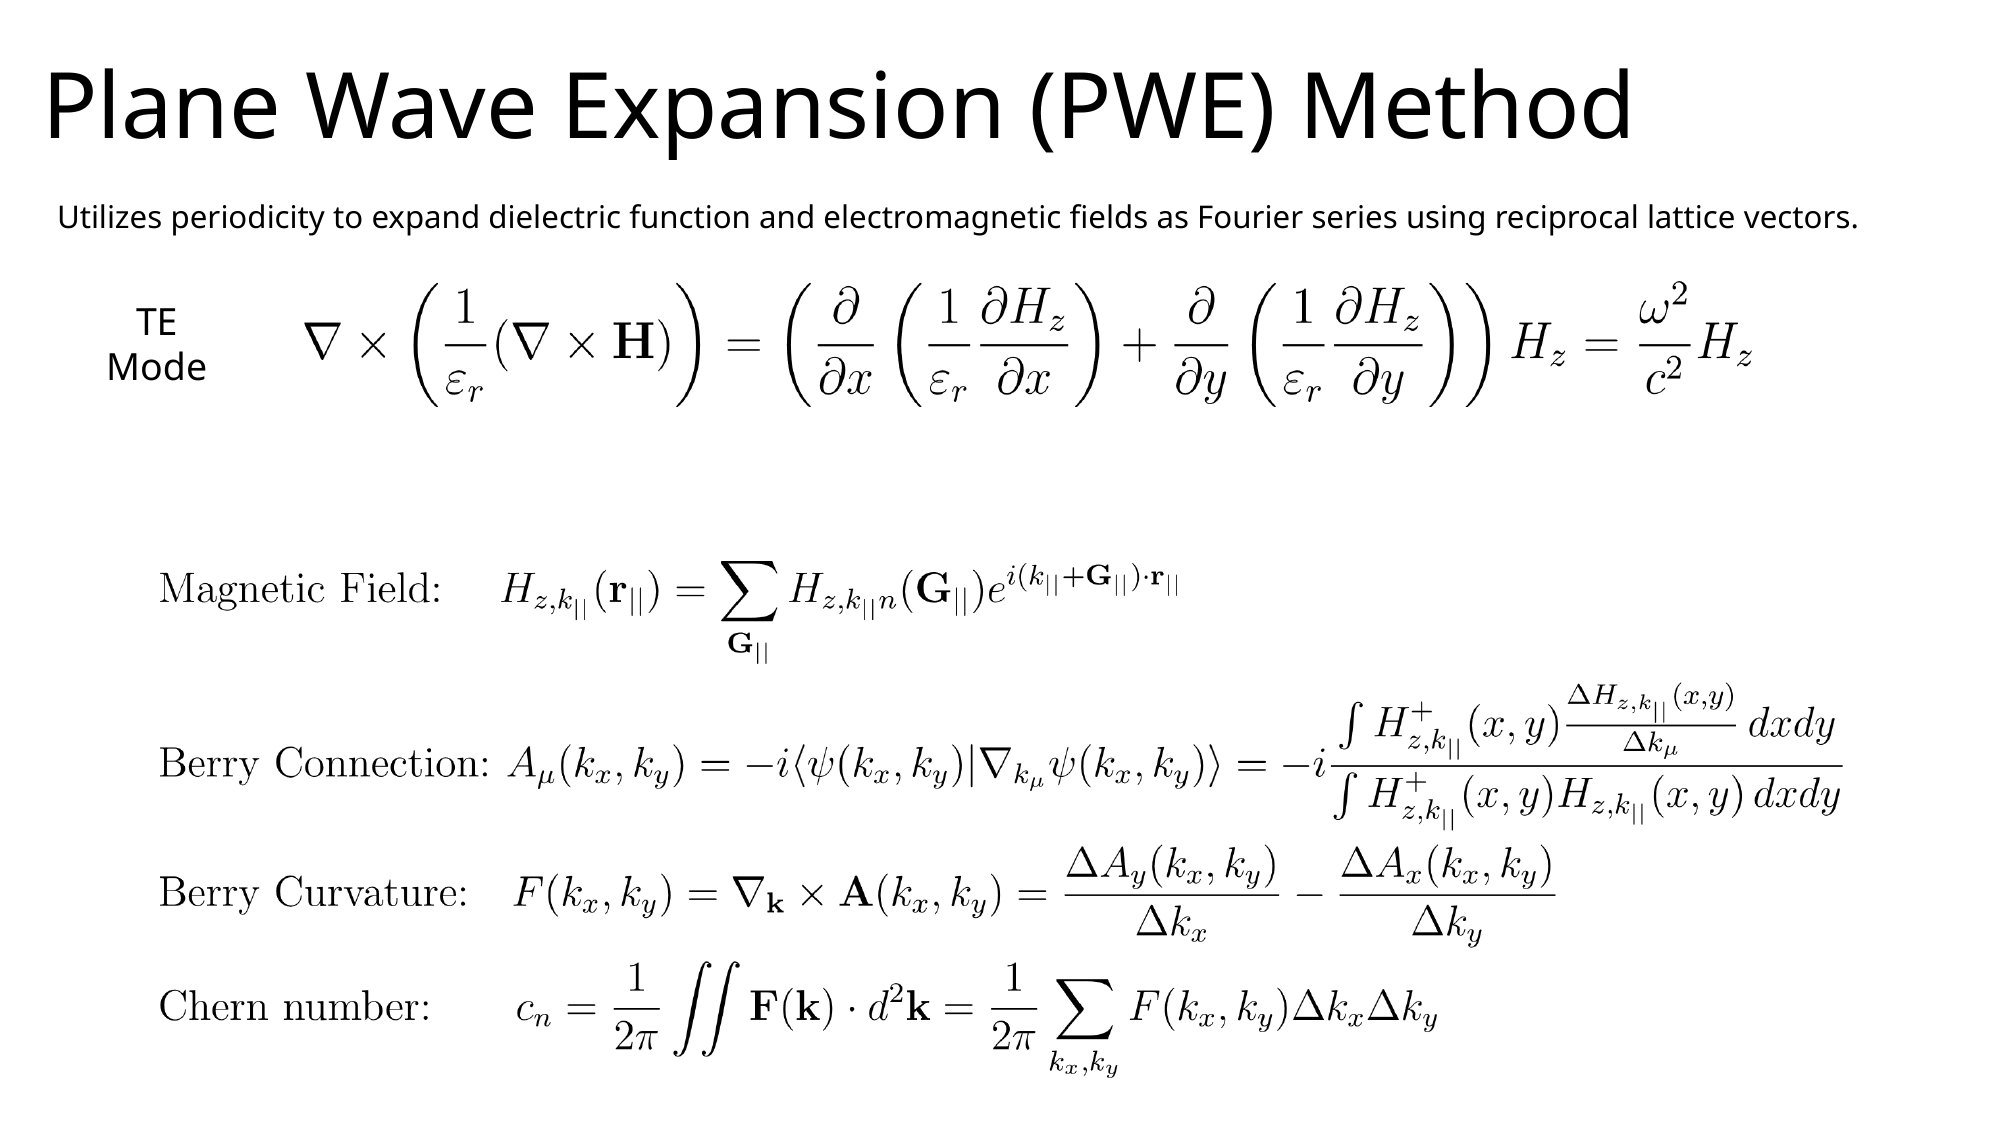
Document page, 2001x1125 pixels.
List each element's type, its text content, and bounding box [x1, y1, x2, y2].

picture [155, 561, 1844, 1078]
picture [300, 280, 1753, 408]
list Utilizes periodicity to expand dielectric function and electromagnetic fields as Fourier series using reciprocal lattice vectors. [41, 171, 1911, 254]
title Plane Wave Expansion (PWE) Method [27, 0, 1753, 218]
text_box TE Mode [75, 290, 239, 396]
